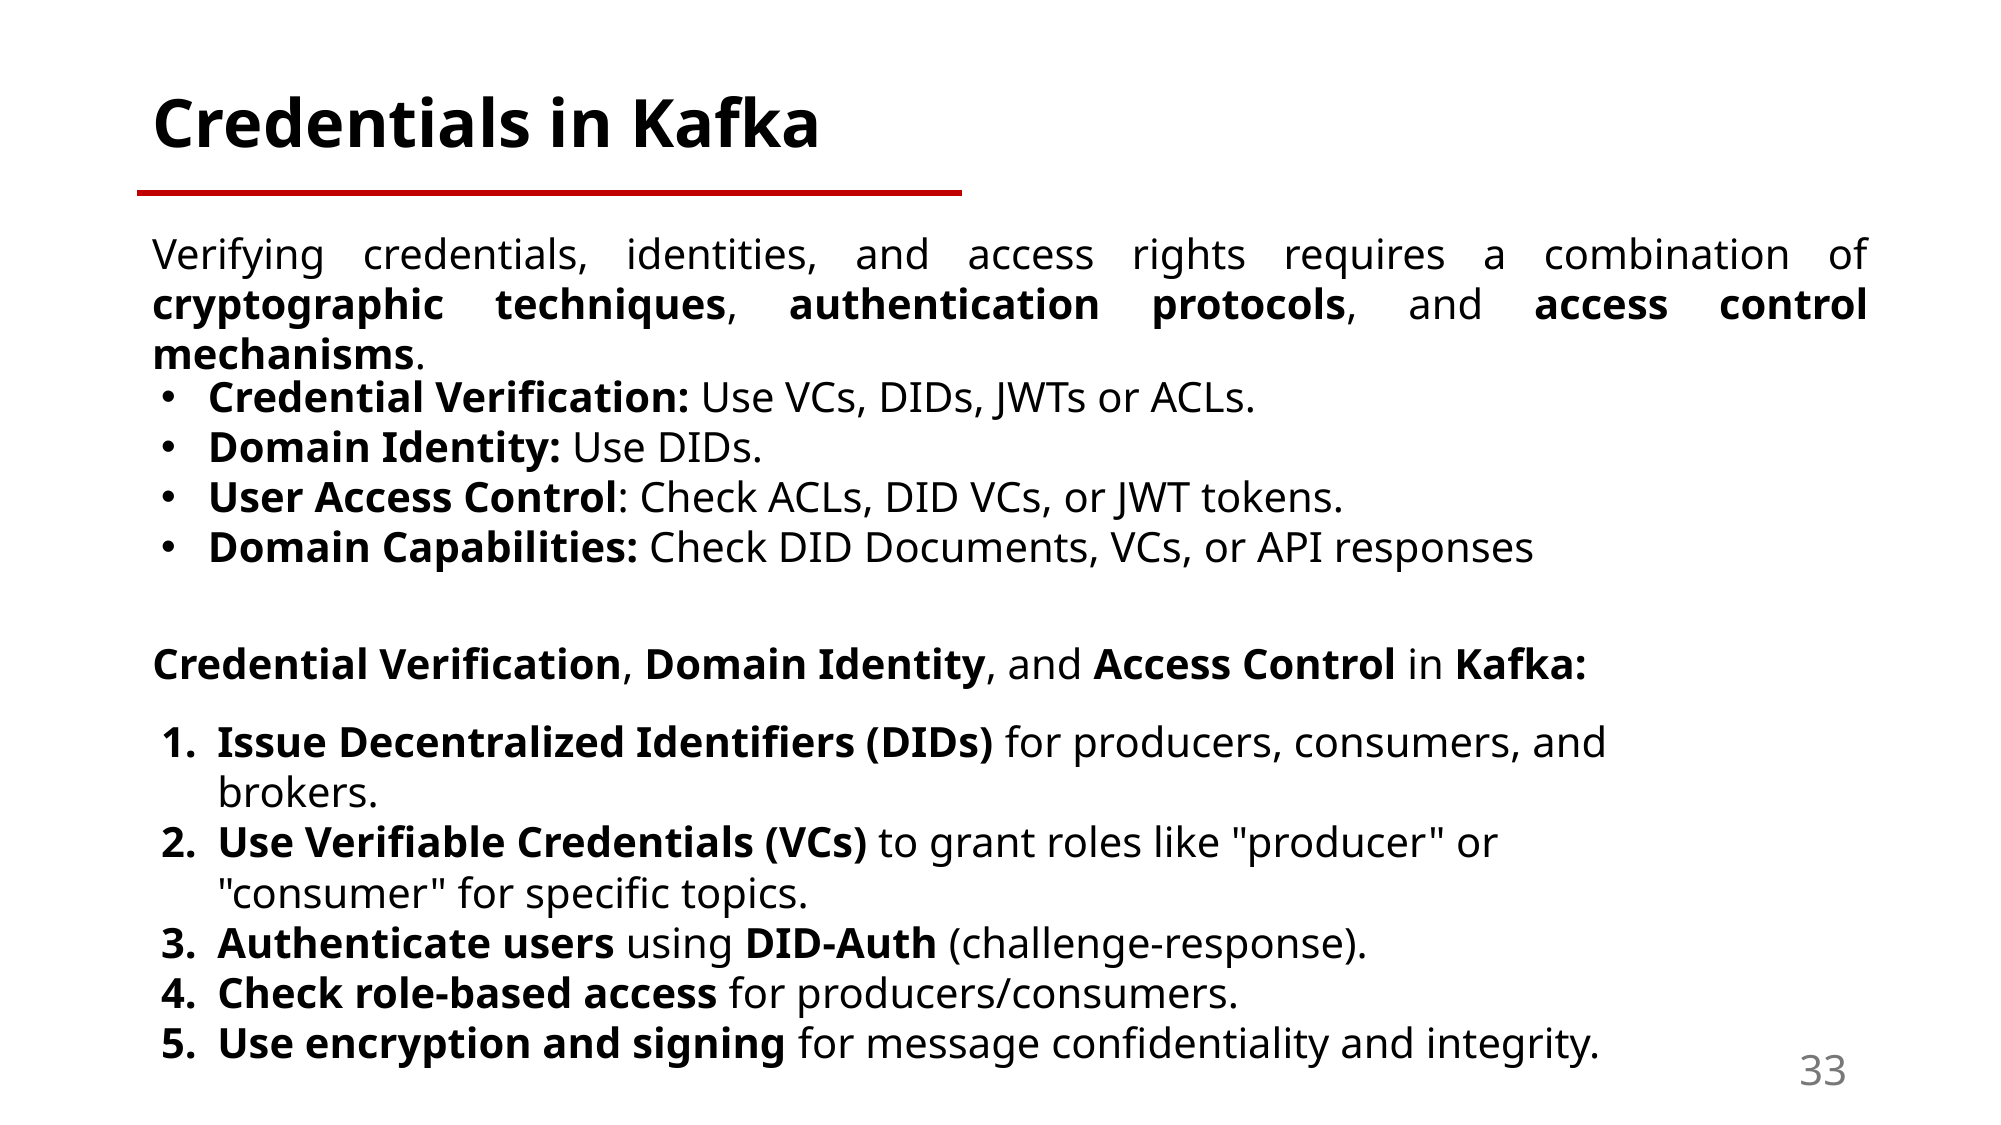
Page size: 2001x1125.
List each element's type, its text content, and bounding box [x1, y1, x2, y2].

text_box Verifying credentials, identities, and access rights requires a combination of cryptographic techniques, authentication protocols, and access control mechanisms. [137, 220, 1884, 385]
text_box Credential Verification: Use VCs, DIDs, JWTs or ACLs. Domain Identity: Use DIDs. User Access Control: Check ACLs, DID VCs, or JWT tokens. Domain Capabilities: Check DID Documents, VCs, or API responses [146, 385, 1604, 579]
slide_number 33 [1412, 1042, 1863, 1103]
text_box Issue Decentralized Identifiers (DIDs) for producers, consumers, and brokers. Use Verifiable Credentials (VCs) to grant roles like "producer" or "consumer" for specific topics. Authenticate users using DID-Auth (challenge-response). Check role-based access for producers/consumers. Use encryption and signing for message confidentiality and integrity. [146, 708, 1752, 1074]
title Credentials in Kafka [137, 59, 1863, 193]
text_box Credential Verification, Domain Identity, and Access Control in Kafka: [137, 630, 1744, 696]
